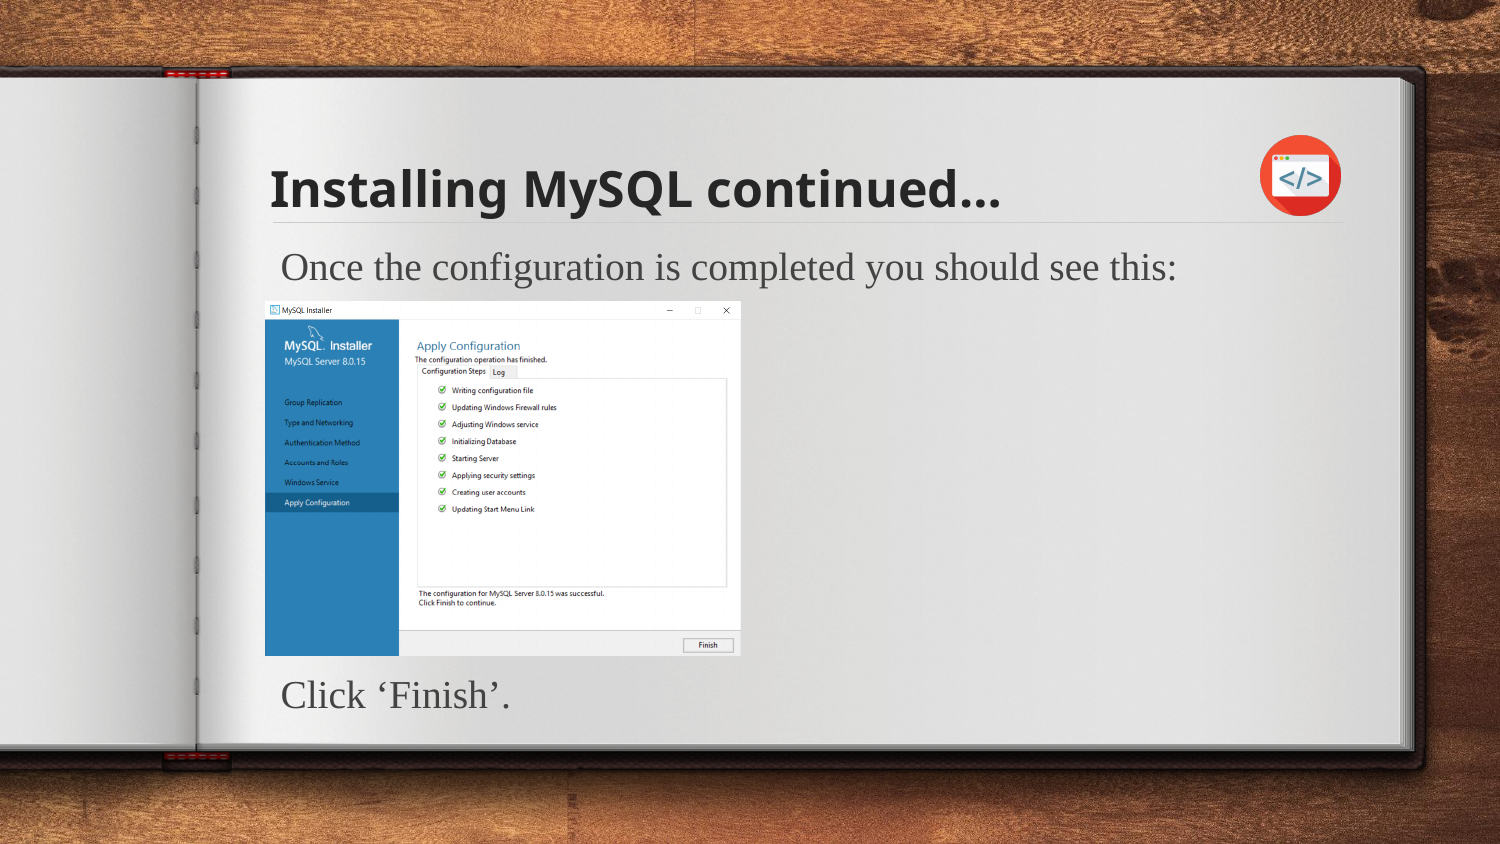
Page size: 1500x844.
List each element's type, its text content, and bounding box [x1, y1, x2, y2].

picture [0, 0, 1500, 844]
list Once the configuration is completed you should see this: Click ‘Finish’. [255, 226, 1341, 726]
title Installing MySQL continued… [255, 117, 1341, 226]
